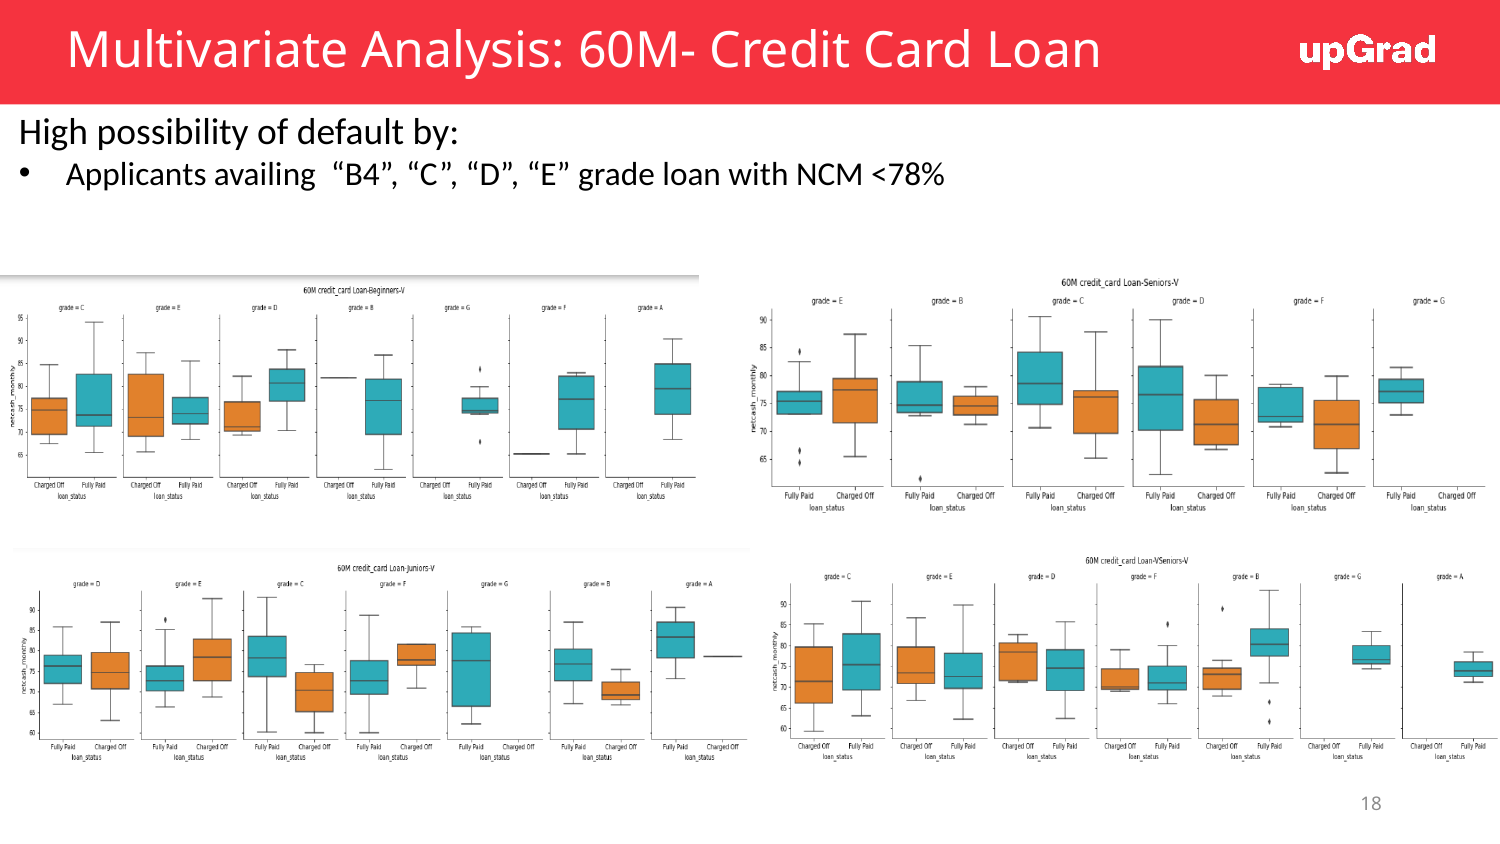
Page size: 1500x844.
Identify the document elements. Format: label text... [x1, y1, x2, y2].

picture [1300, 34, 1435, 70]
picture [740, 275, 1487, 519]
text_box High possibility of default by: Applicants availing “B4”, “C”, “D”, “E” grade loan with NCM <78% [4, 99, 1322, 200]
picture [13, 548, 750, 766]
title Multivariate Analysis: 60M- Credit Card Loan [51, 20, 1271, 83]
picture [0, 275, 699, 509]
picture [763, 546, 1500, 769]
slide_number 18 [1059, 782, 1397, 827]
